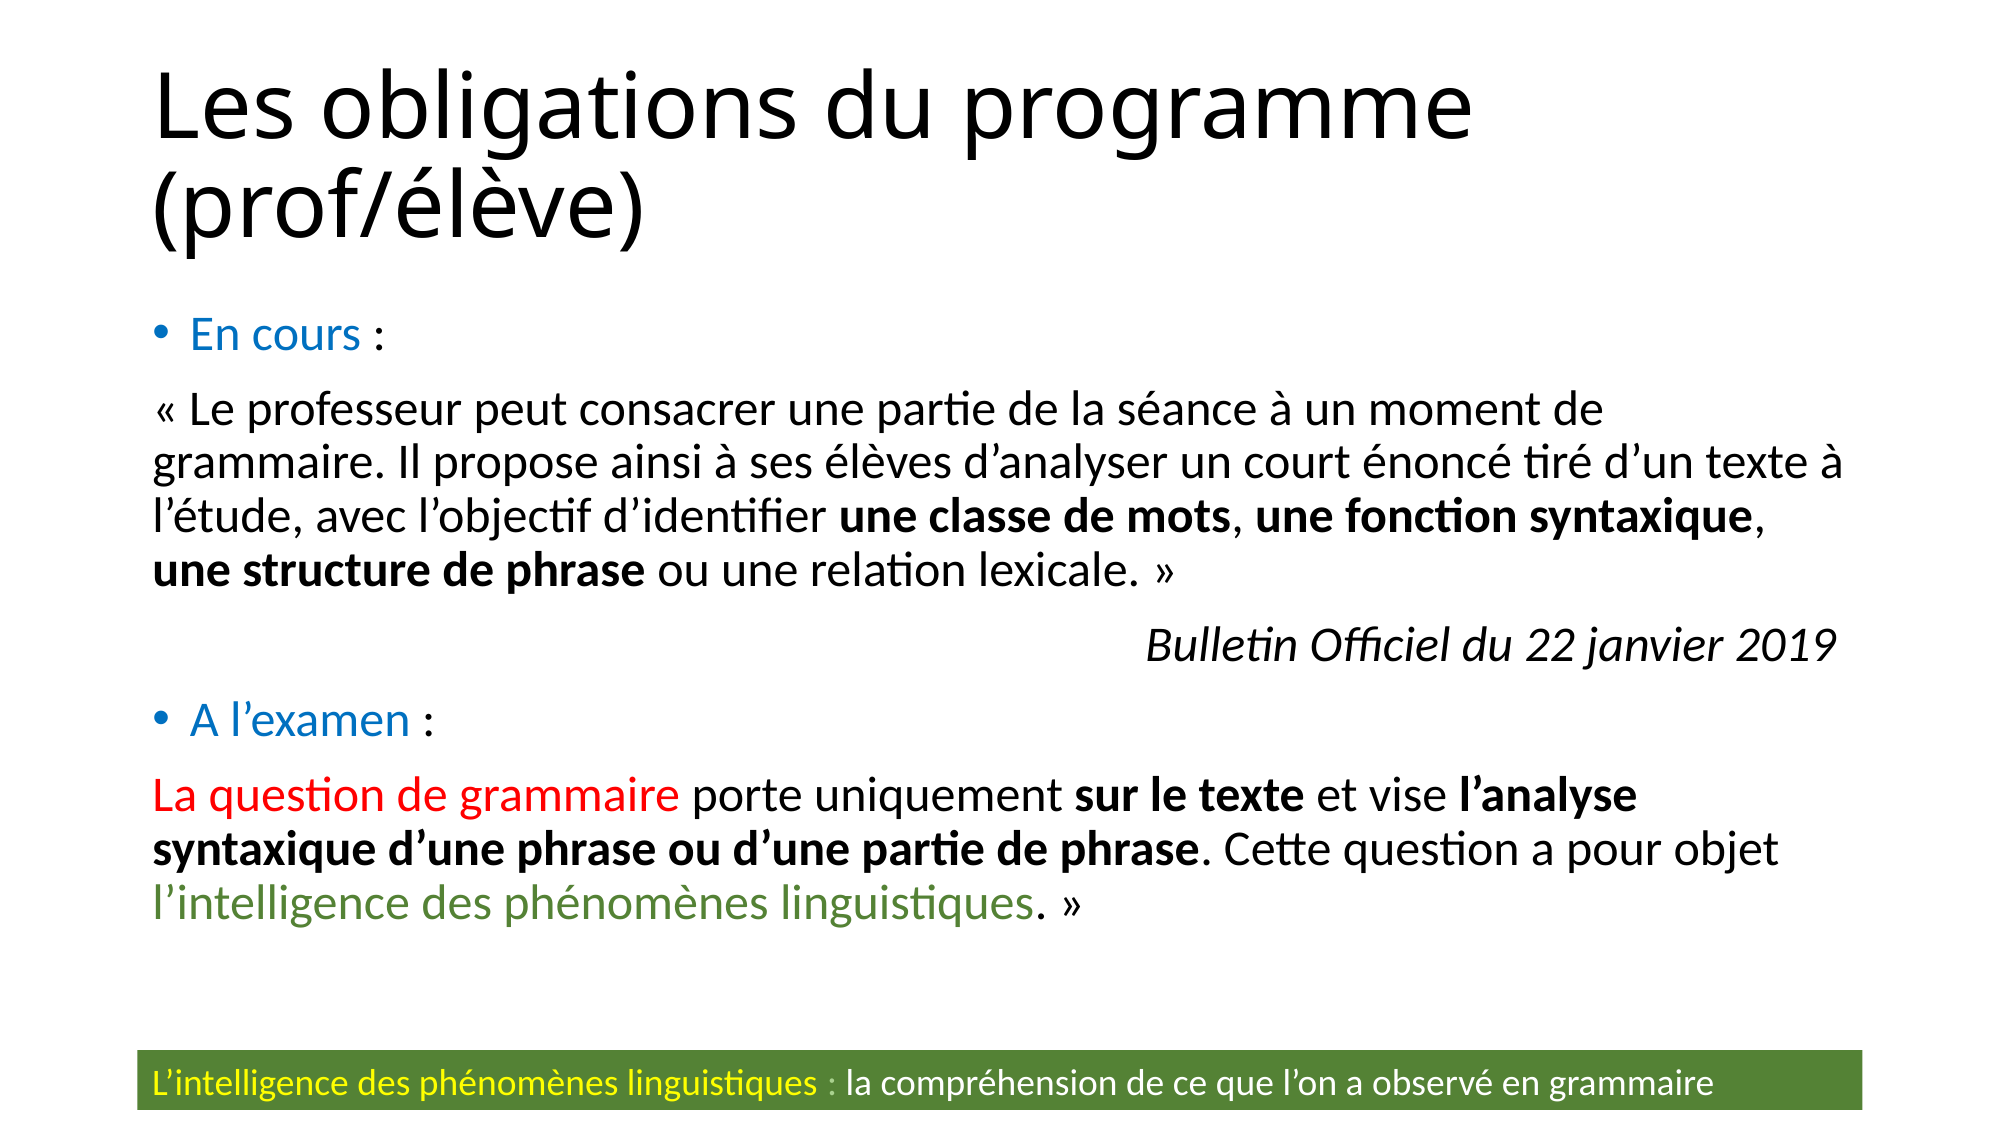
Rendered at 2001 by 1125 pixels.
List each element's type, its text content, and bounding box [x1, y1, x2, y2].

title Les obligations du programme (prof/élève) [137, 49, 1863, 267]
list En cours : « Le professeur peut consacrer une partie de la séance à un moment de grammaire. Il propose ainsi à ses élèves d’analyser un court énoncé tiré d’un texte à l’étude, avec l’objectif d’identifier une classe de mots, une fonction syntaxique, une structure de phrase ou une relation lexicale. » Bulletin Officiel du 22 janvier 2019 A l’examen : La question de grammaire porte uniquement sur le texte et vise l’analyse syntaxique d’une phrase ou d’une partie de phrase. Cette question a pour objet l’intelligence des phénomènes linguistiques. » [137, 299, 1863, 948]
text_box L’intelligence des phénomènes linguistiques : la compréhension de ce que l’on a observé en grammaire [137, 1050, 1863, 1110]
